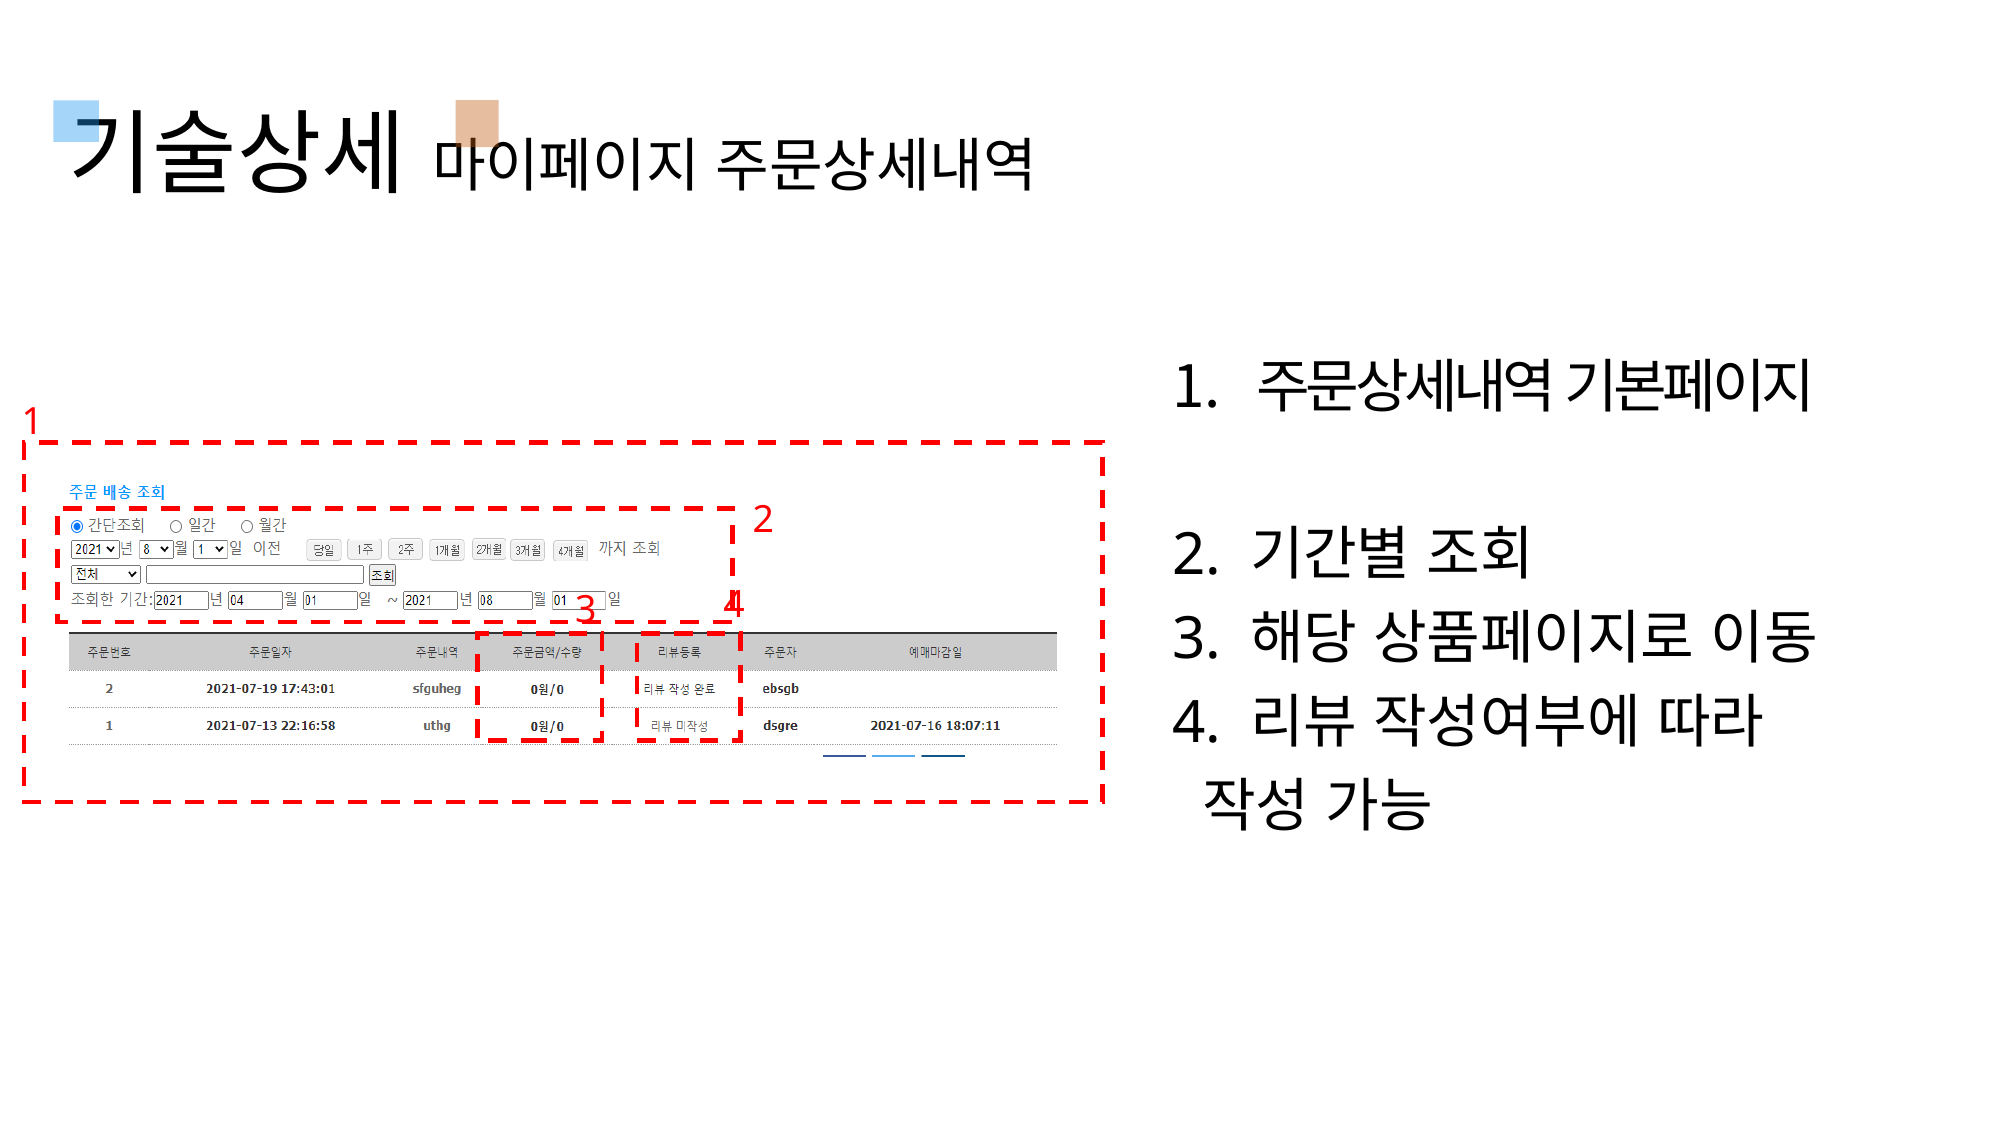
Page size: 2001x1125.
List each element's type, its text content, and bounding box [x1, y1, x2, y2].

list 주문상세내역 기본페이지 2. 기간별 조회 3. 해당 상품페이지로 이동 4. 리뷰 작성여부에 따라 작성 가능 [1157, 258, 1968, 973]
text_box 기술상세 마이페이지 주문상세내역 [53, 47, 1779, 265]
text_box [52, 99, 100, 143]
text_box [6, 389, 1103, 803]
text_box [455, 99, 500, 148]
